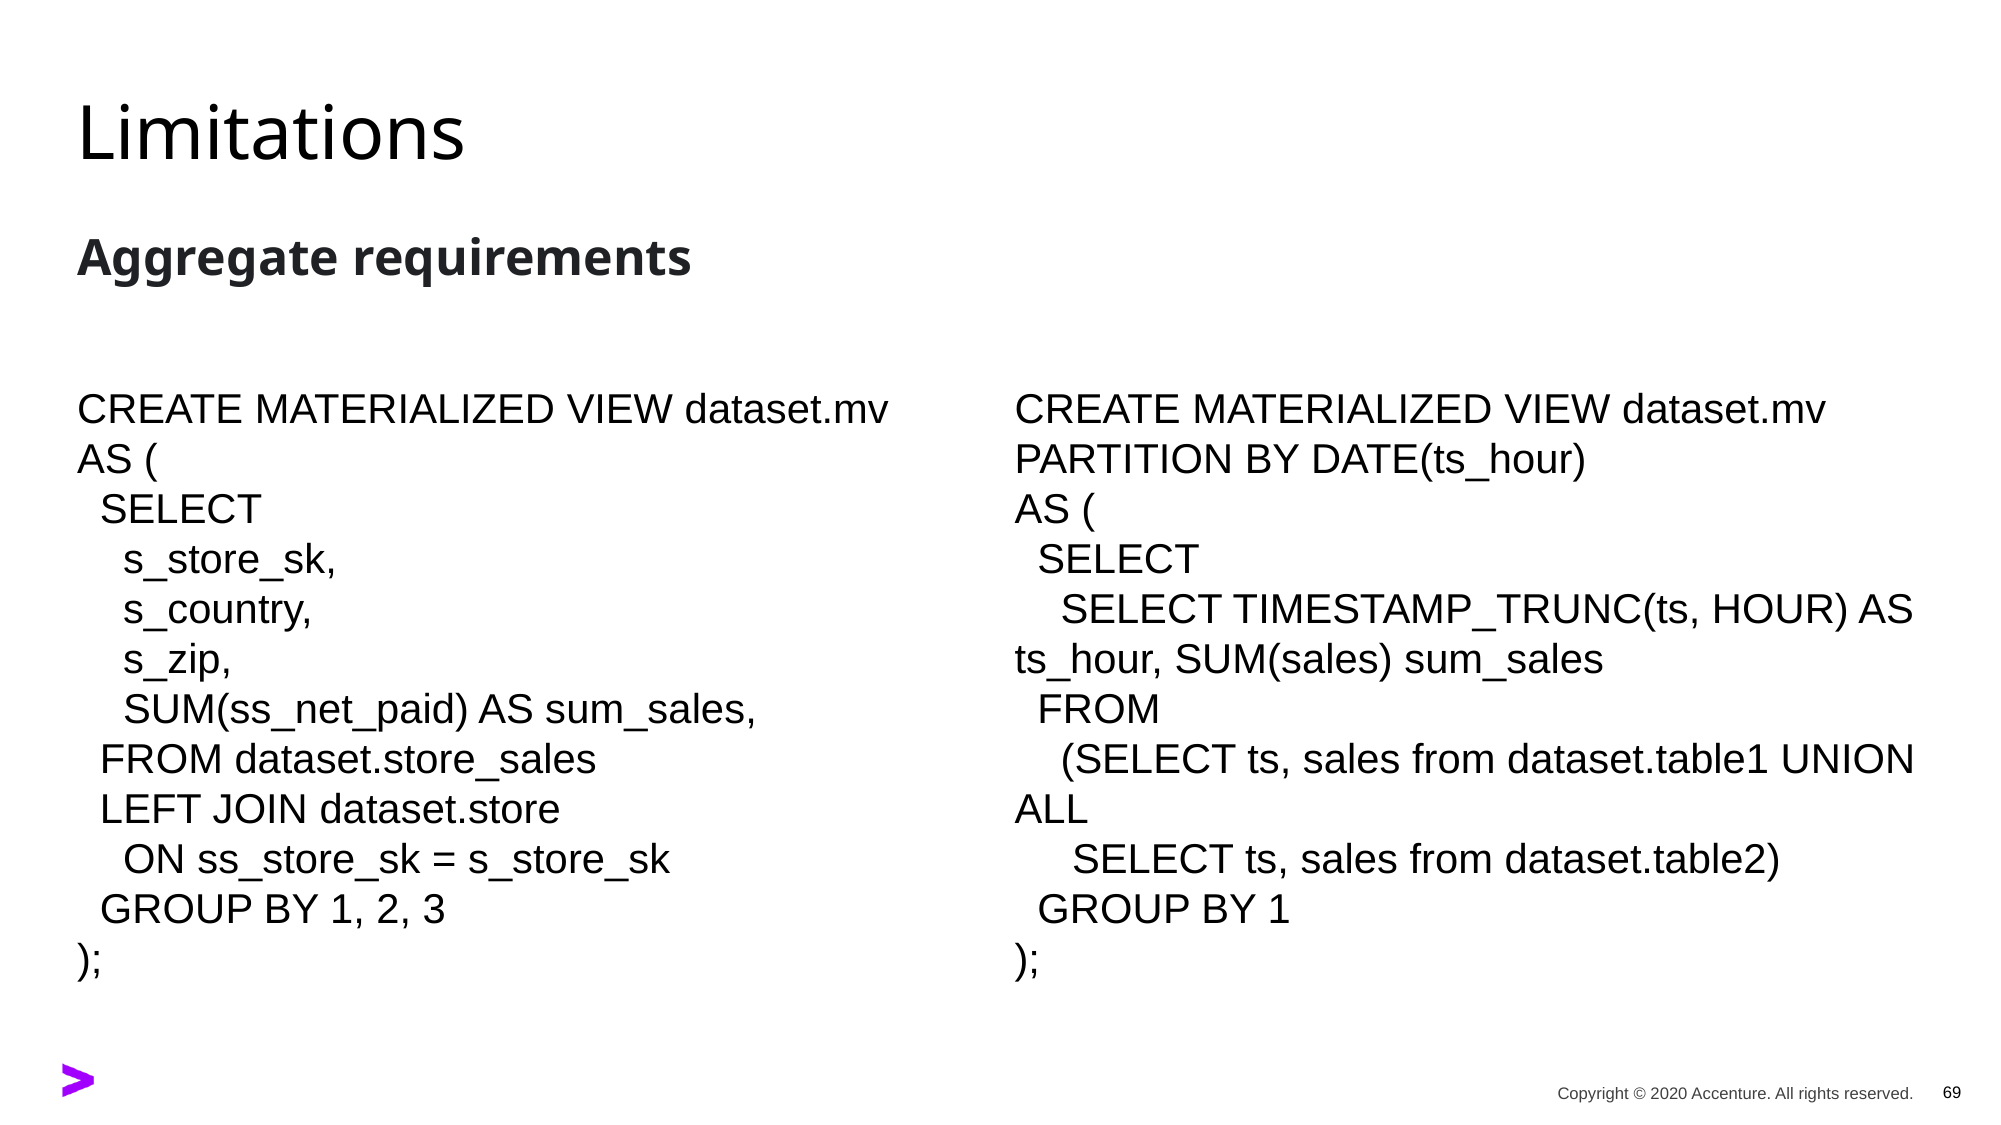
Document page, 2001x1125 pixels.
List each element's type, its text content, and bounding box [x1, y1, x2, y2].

text_box CREATE MATERIALIZED VIEW dataset.mv AS ( SELECT s_store_sk, s_country, s_zip, SUM(ss_net_paid) AS sum_sales, FROM dataset.store_sales LEFT JOIN dataset.store ON ss_store_sk = s_store_sk GROUP BY 1, 2, 3 ); [62, 374, 999, 990]
title Limitations [62, 56, 1938, 218]
text_box Aggregate requirements [62, 217, 1063, 293]
picture [62, 1063, 94, 1097]
text_box CREATE MATERIALIZED VIEW dataset.mv PARTITION BY DATE(ts_hour) AS ( SELECT SELECT TIMESTAMP_TRUNC(ts, HOUR) AS ts_hour, SUM(sales) sum_sales FROM (SELECT ts, sales from dataset.table1 UNION ALL SELECT ts, sales from dataset.table2) GROUP BY 1 ); [999, 374, 2000, 990]
slide_number 69 [1921, 1075, 1984, 1110]
